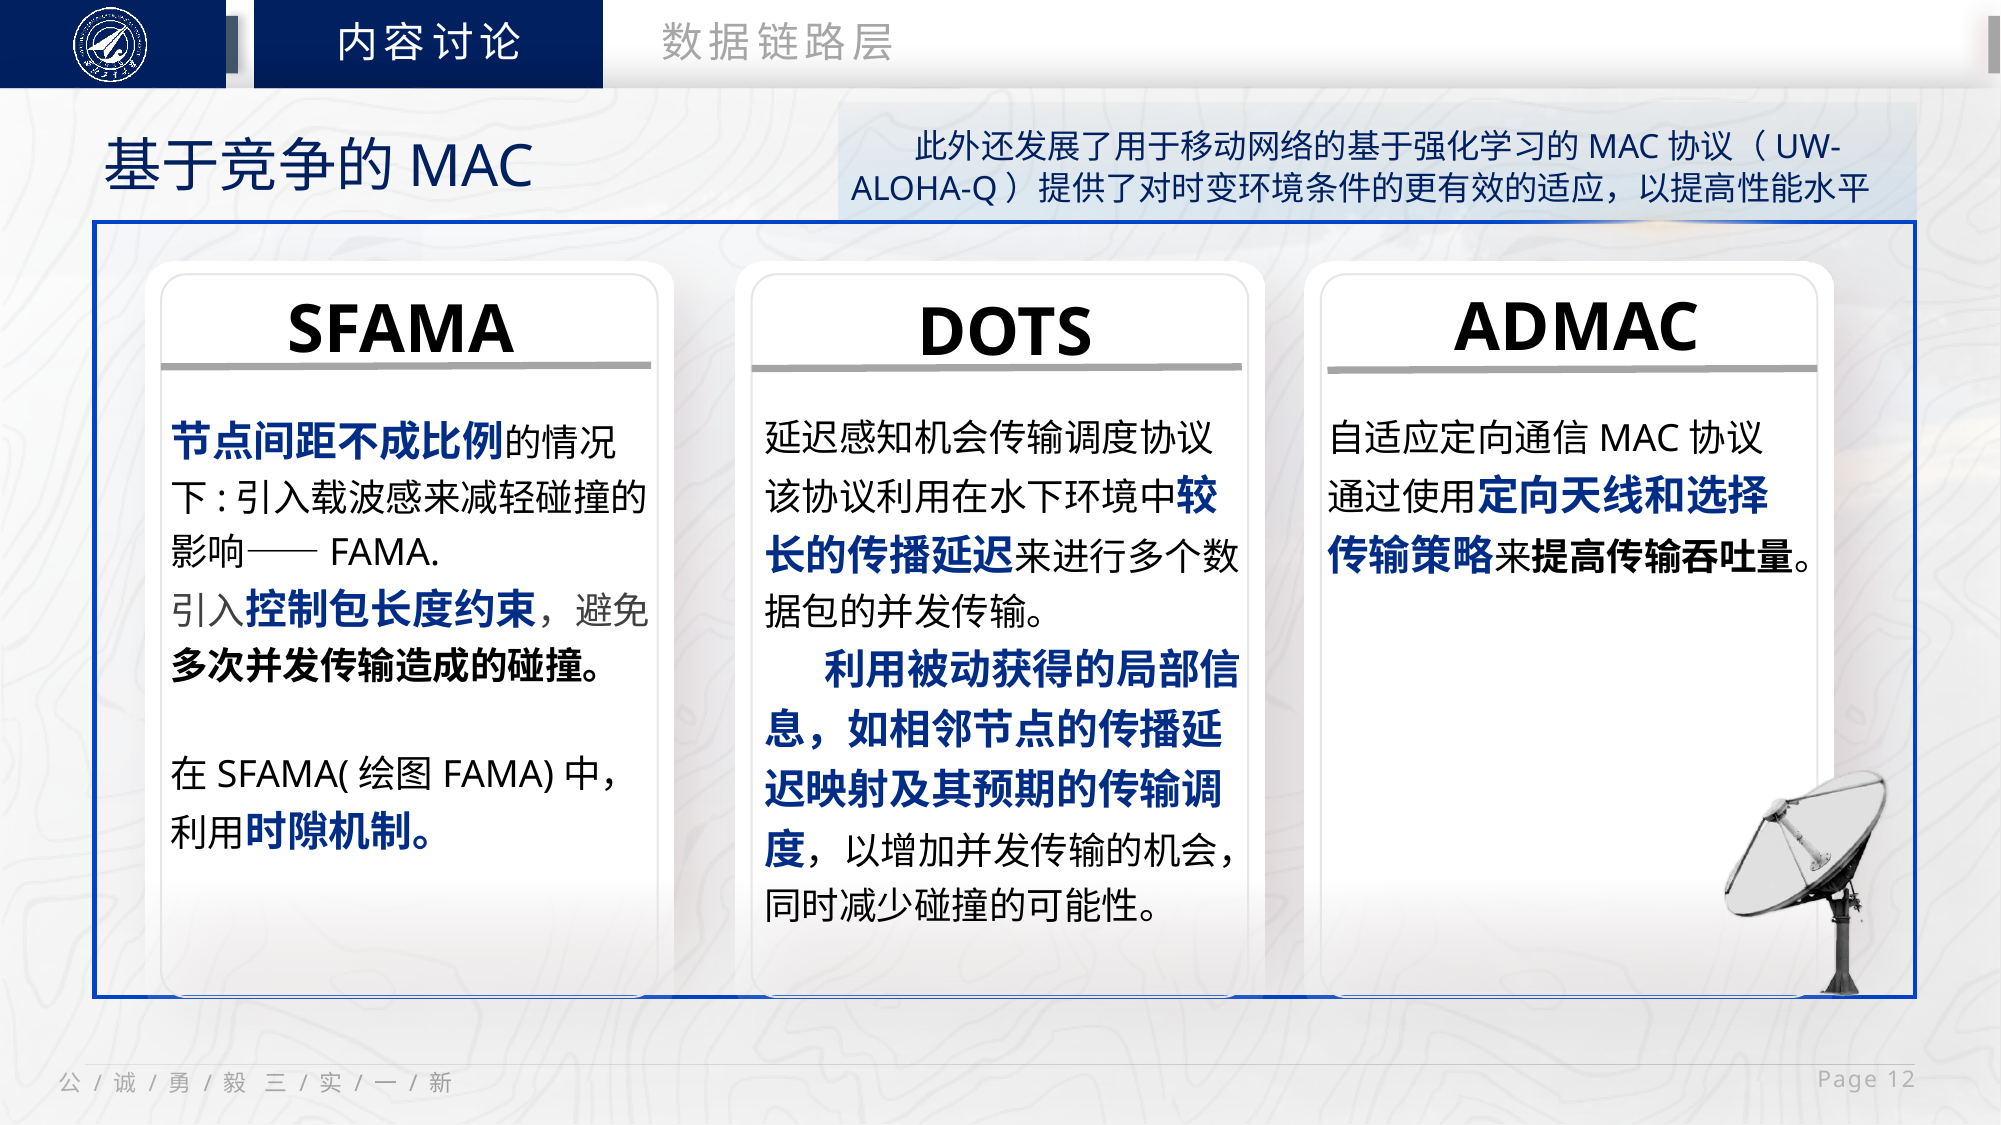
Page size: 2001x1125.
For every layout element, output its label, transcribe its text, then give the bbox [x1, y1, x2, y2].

picture [73, 7, 147, 82]
list 内容讨论 [254, 14, 603, 75]
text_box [85, 102, 1917, 1034]
text_box 数据链路层 [603, 14, 953, 75]
slide_number Page [1765, 1056, 1916, 1104]
